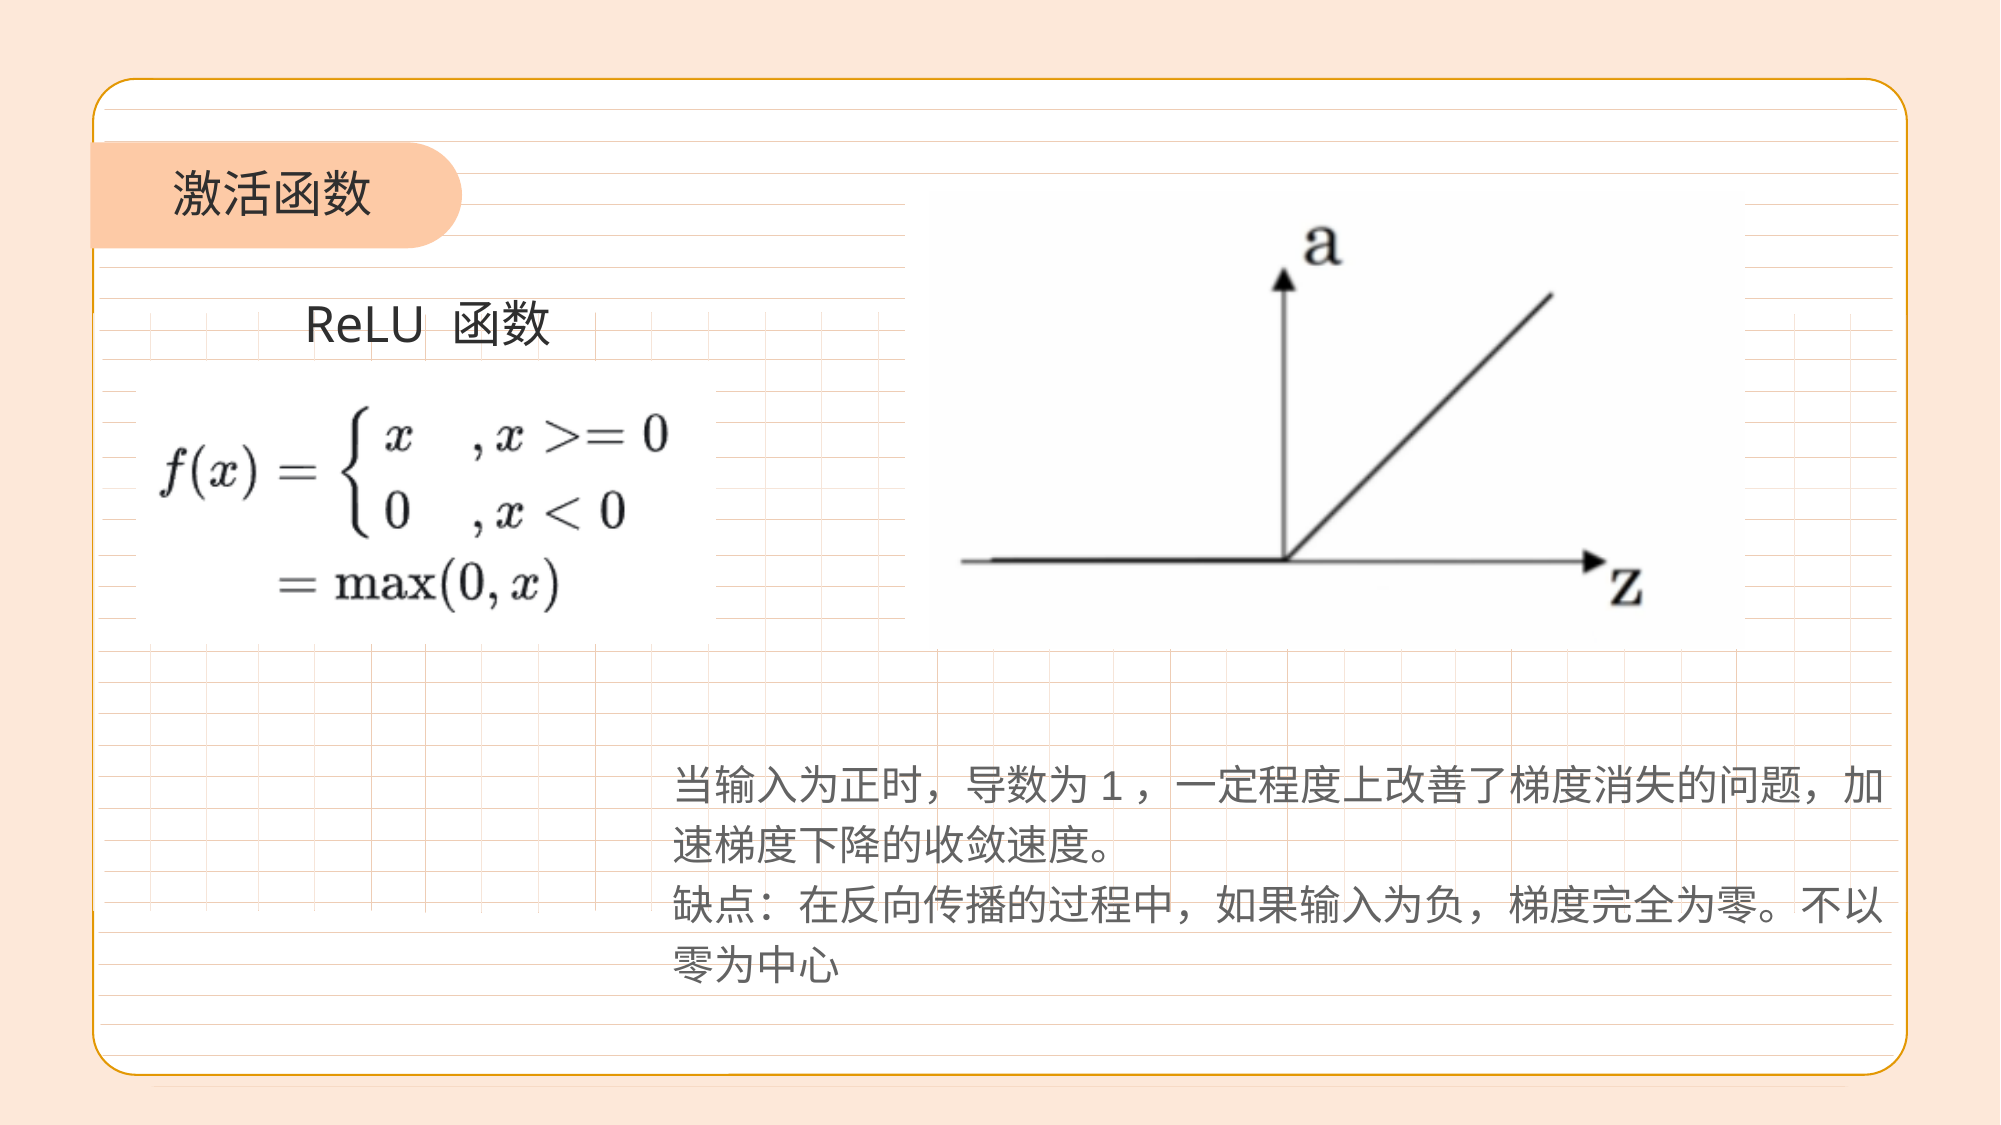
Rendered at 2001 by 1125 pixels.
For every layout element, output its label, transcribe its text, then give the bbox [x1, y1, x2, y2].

text_box 当输入为正时，导数为1，一定程度上改善了梯度消失的问题，加速梯度下降的收敛速度。 缺点：在反向传播的过程中，如果输入为负，梯度完全为零。不以零为中心 [658, 741, 1923, 997]
list 激活函数 [158, 161, 675, 232]
text_box ReLU 函数 [290, 285, 905, 361]
picture [905, 191, 1745, 649]
picture [136, 361, 717, 644]
